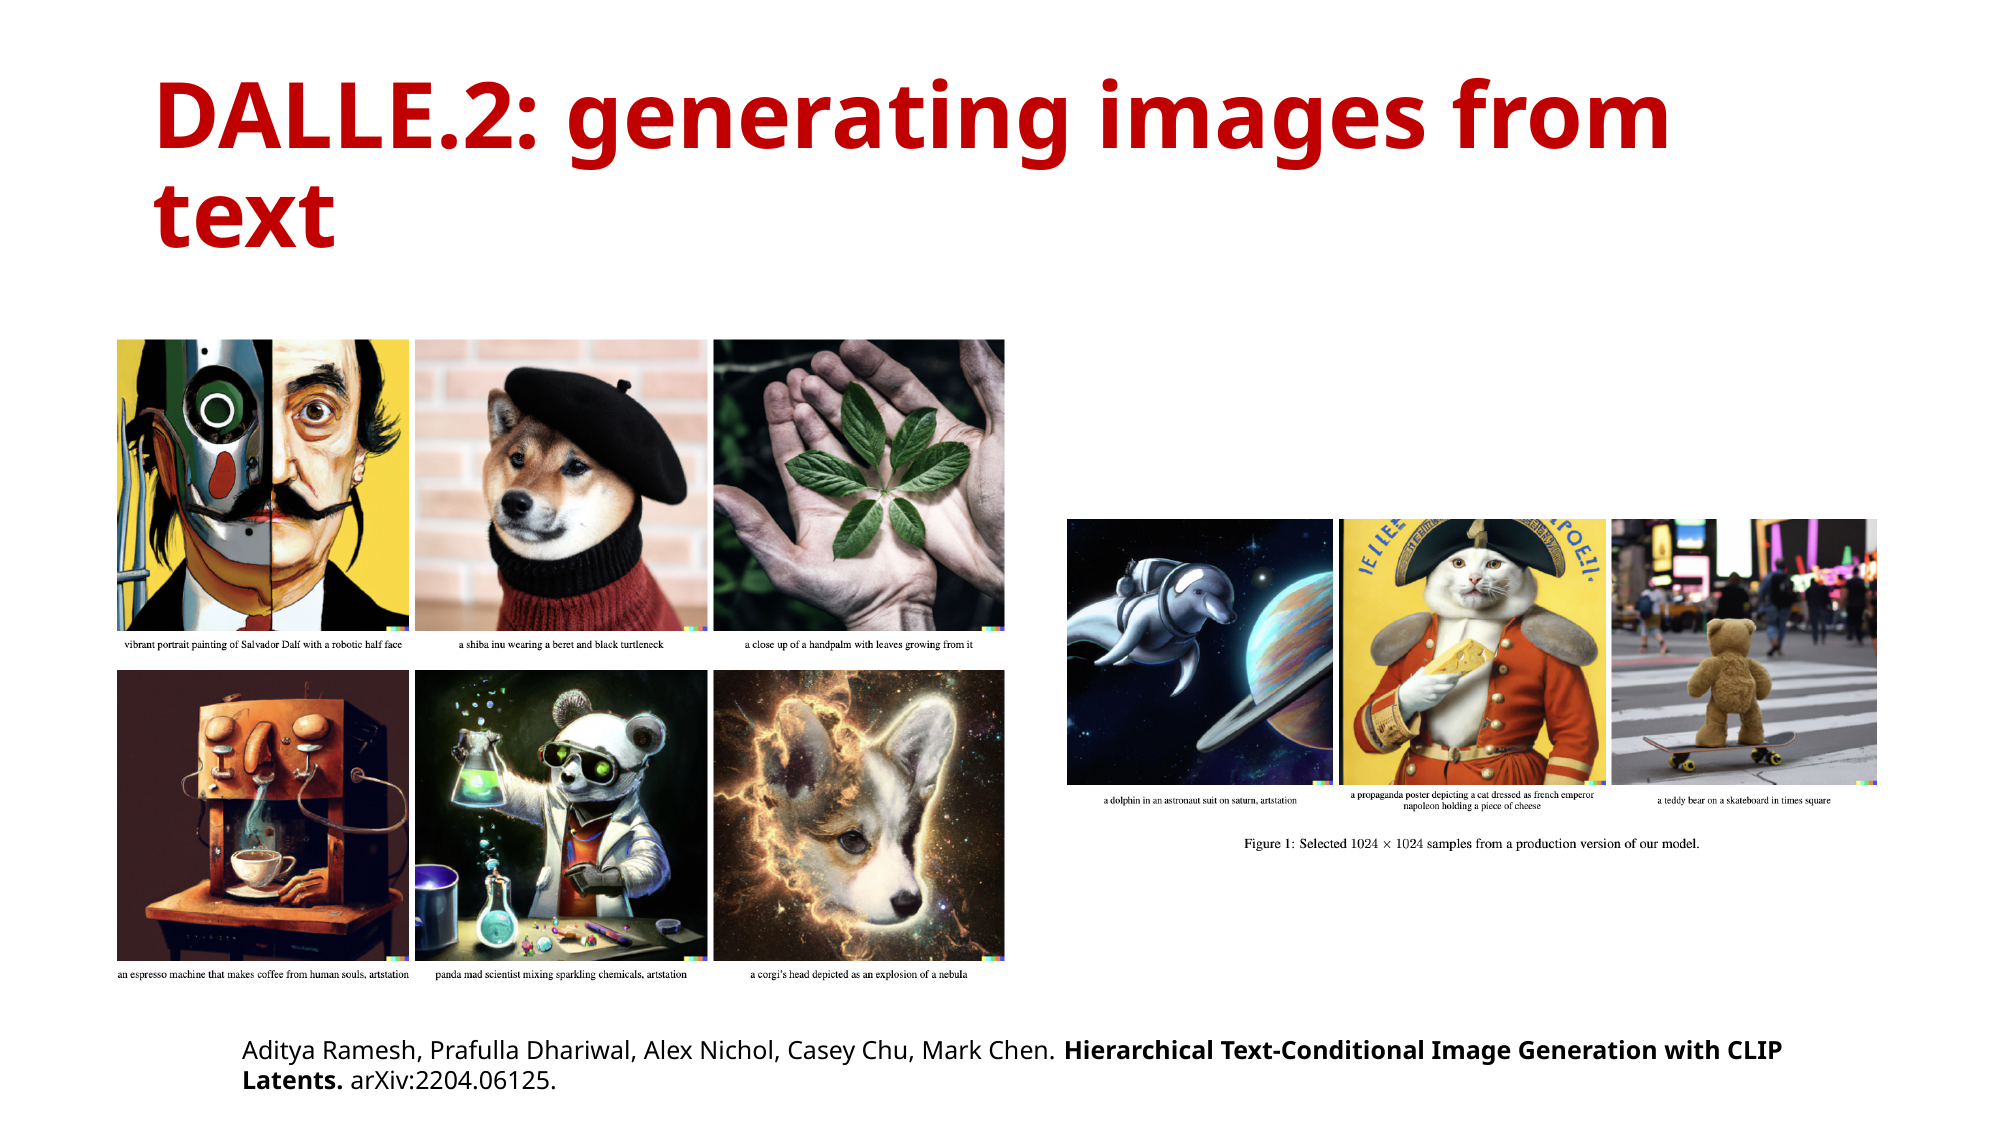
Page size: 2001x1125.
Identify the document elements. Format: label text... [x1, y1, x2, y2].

picture [102, 329, 1893, 990]
title DALLE.2: generating images from text [137, 59, 1863, 278]
text_box Aditya Ramesh, Prafulla Dhariwal, Alex Nichol, Casey Chu, Mark Chen. Hierarchical Text-Conditional Image Generation with CLIP Latents. arXiv:2204.06125. [227, 1027, 1907, 1102]
